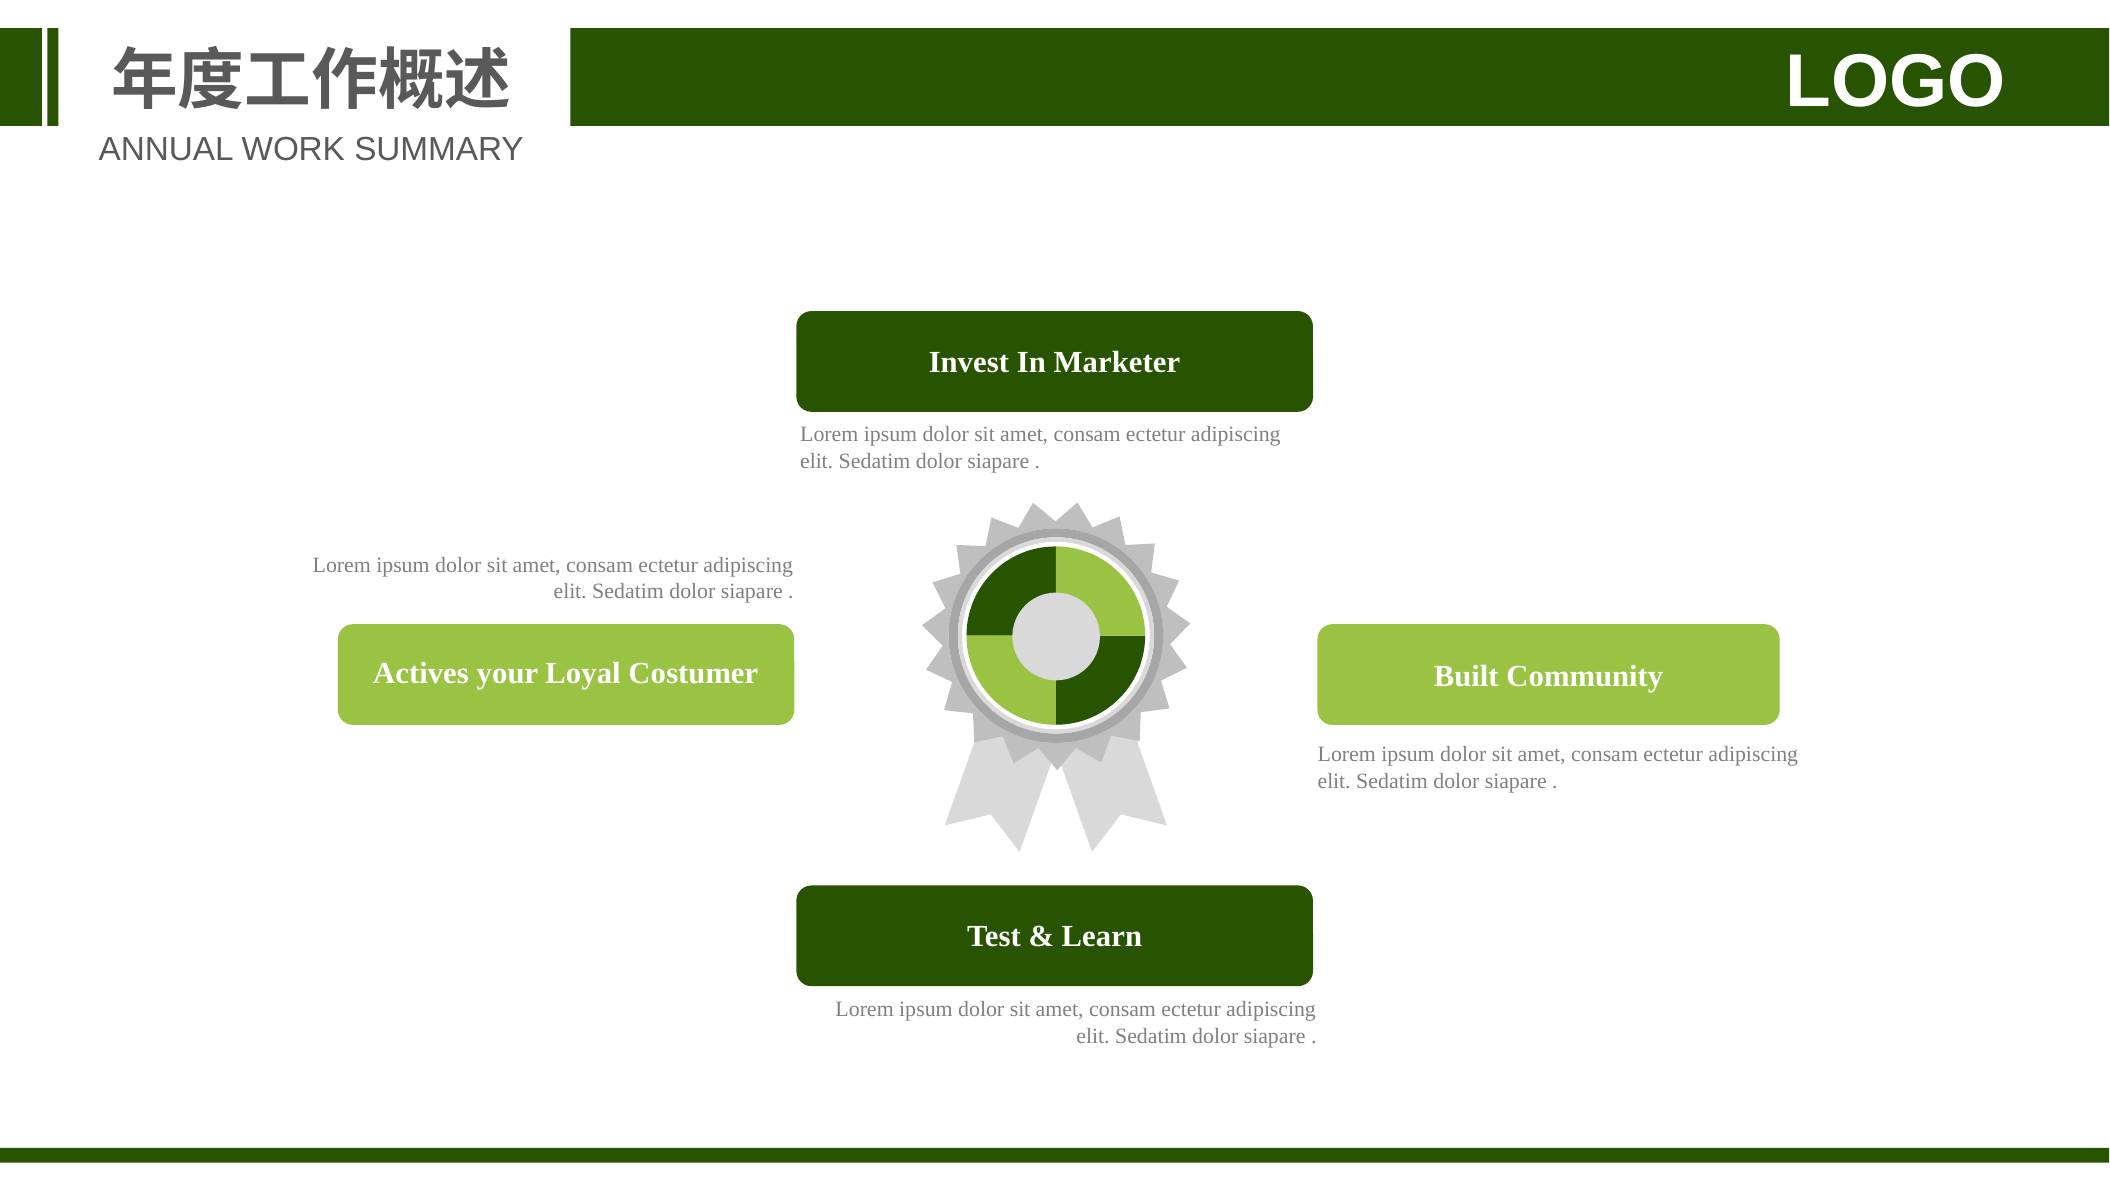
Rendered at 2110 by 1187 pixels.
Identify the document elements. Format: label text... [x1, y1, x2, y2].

text_box 年度工作概述 [96, 28, 527, 119]
text_box [0, 27, 43, 127]
text_box Lorem ipsum dolor sit amet, consam ectetur adipiscing elit. Sedatim dolor siapare . [1317, 739, 1835, 793]
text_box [921, 502, 1191, 852]
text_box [1317, 624, 1780, 725]
text_box [46, 27, 59, 127]
text_box [569, 27, 2110, 127]
text_box Lorem ipsum dolor sit amet, consam ectetur adipiscing elit. Sedatim dolor siapare . [800, 419, 1317, 473]
text_box LOGO [1739, 31, 2053, 122]
text_box Lorem ipsum dolor sit amet, consam ectetur adipiscing elit. Sedatim dolor siapare . [277, 550, 795, 604]
text_box [0, 1147, 2110, 1164]
text_box Lorem ipsum dolor sit amet, consam ectetur adipiscing elit. Sedatim dolor siapare . [800, 994, 1318, 1048]
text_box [796, 885, 1314, 987]
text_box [337, 624, 795, 725]
text_box ANNUAL WORK SUMMARY [83, 119, 540, 175]
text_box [796, 311, 1314, 412]
